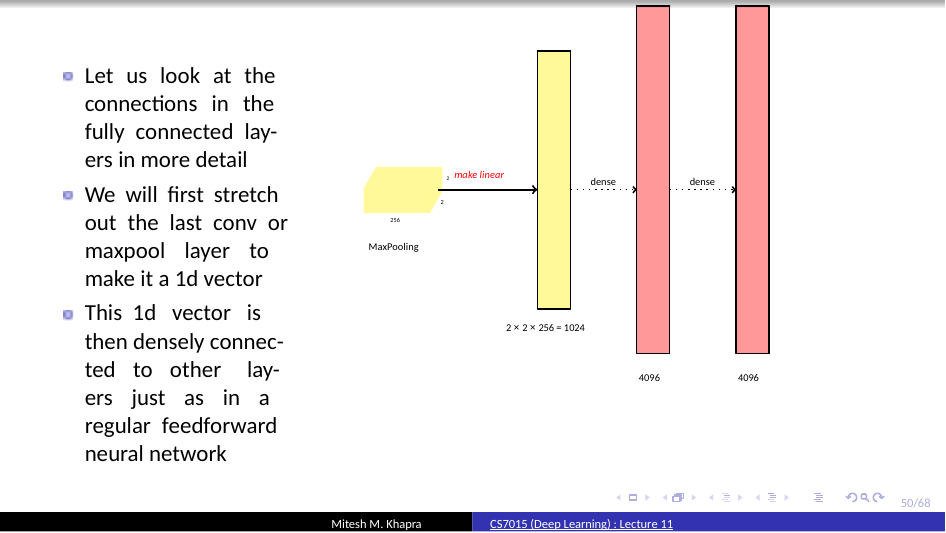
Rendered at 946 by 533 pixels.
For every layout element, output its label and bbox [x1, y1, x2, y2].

picture [62, 191, 74, 203]
text_box [82, 177, 290, 467]
text_box [366, 237, 428, 253]
text_box [0, 511, 946, 532]
text_box [898, 493, 941, 510]
text_box [636, 369, 663, 384]
title [82, 58, 290, 172]
text_box [363, 5, 770, 354]
picture [0, 0, 945, 8]
picture [62, 310, 74, 322]
text_box [504, 318, 598, 334]
text_box [736, 369, 762, 384]
text_box [444, 166, 523, 182]
picture [62, 72, 74, 84]
